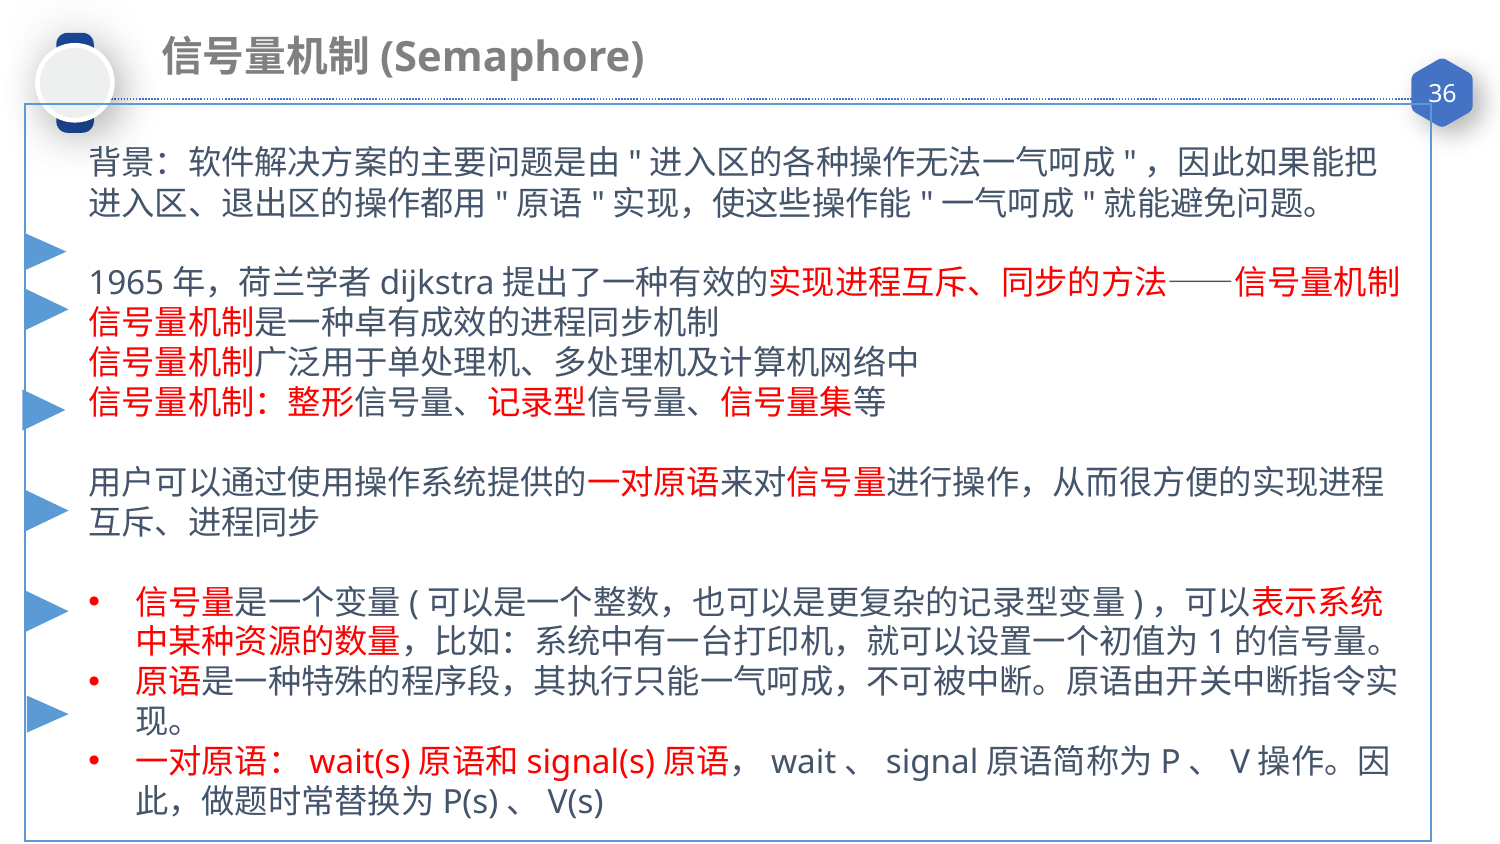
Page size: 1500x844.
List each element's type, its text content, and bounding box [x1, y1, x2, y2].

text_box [22, 104, 1432, 841]
text_box 信号量机制(Semaphore) [150, 23, 679, 85]
